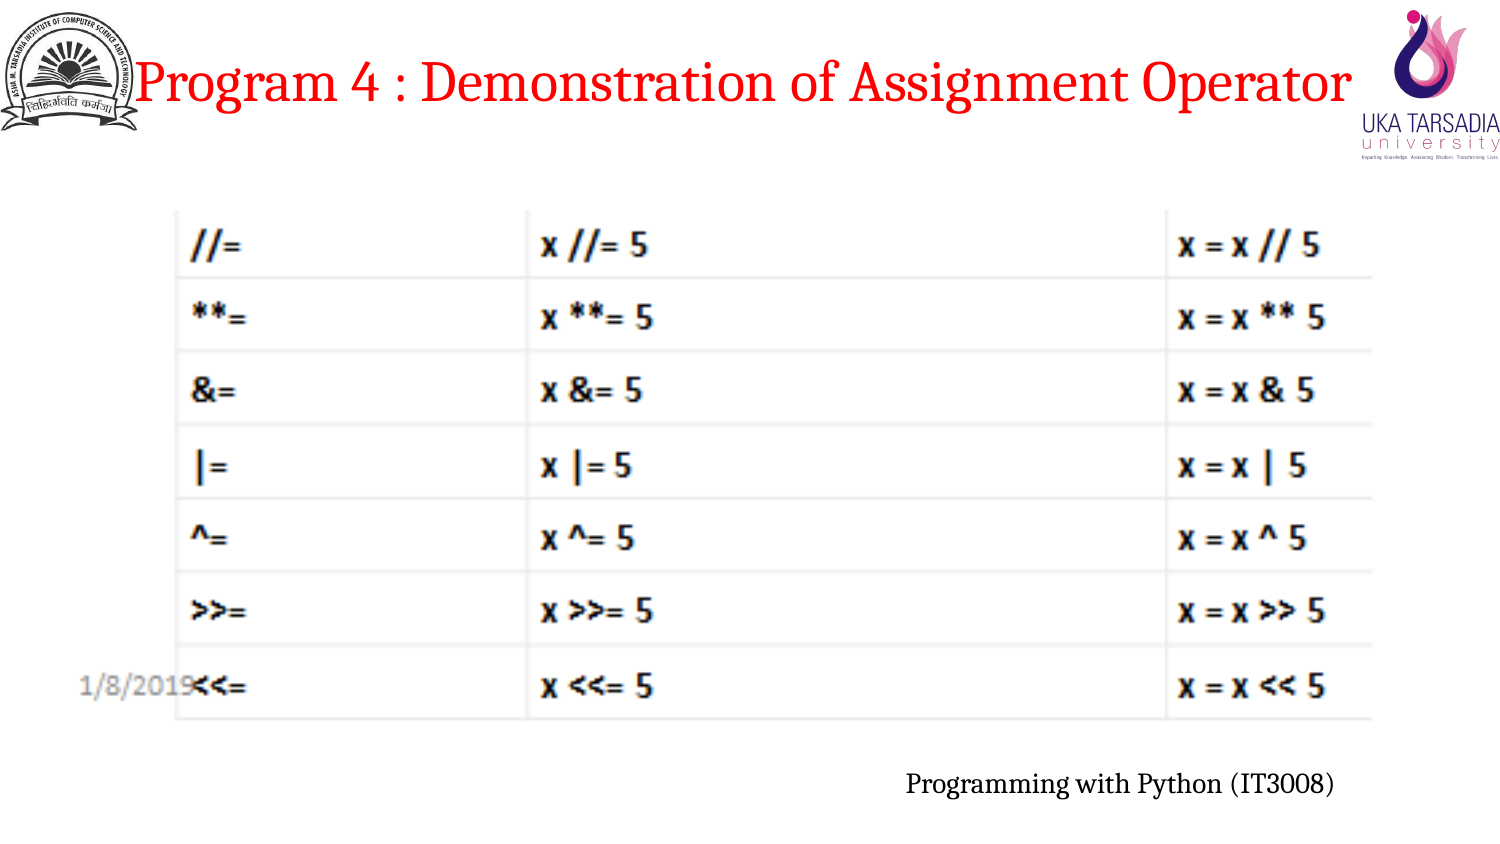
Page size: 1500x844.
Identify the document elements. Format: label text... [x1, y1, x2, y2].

title Program 4 : Demonstration of Assignment Operator [75, 25, 1425, 131]
picture [59, 210, 1373, 727]
picture [0, 12, 138, 131]
picture [1362, 10, 1500, 160]
